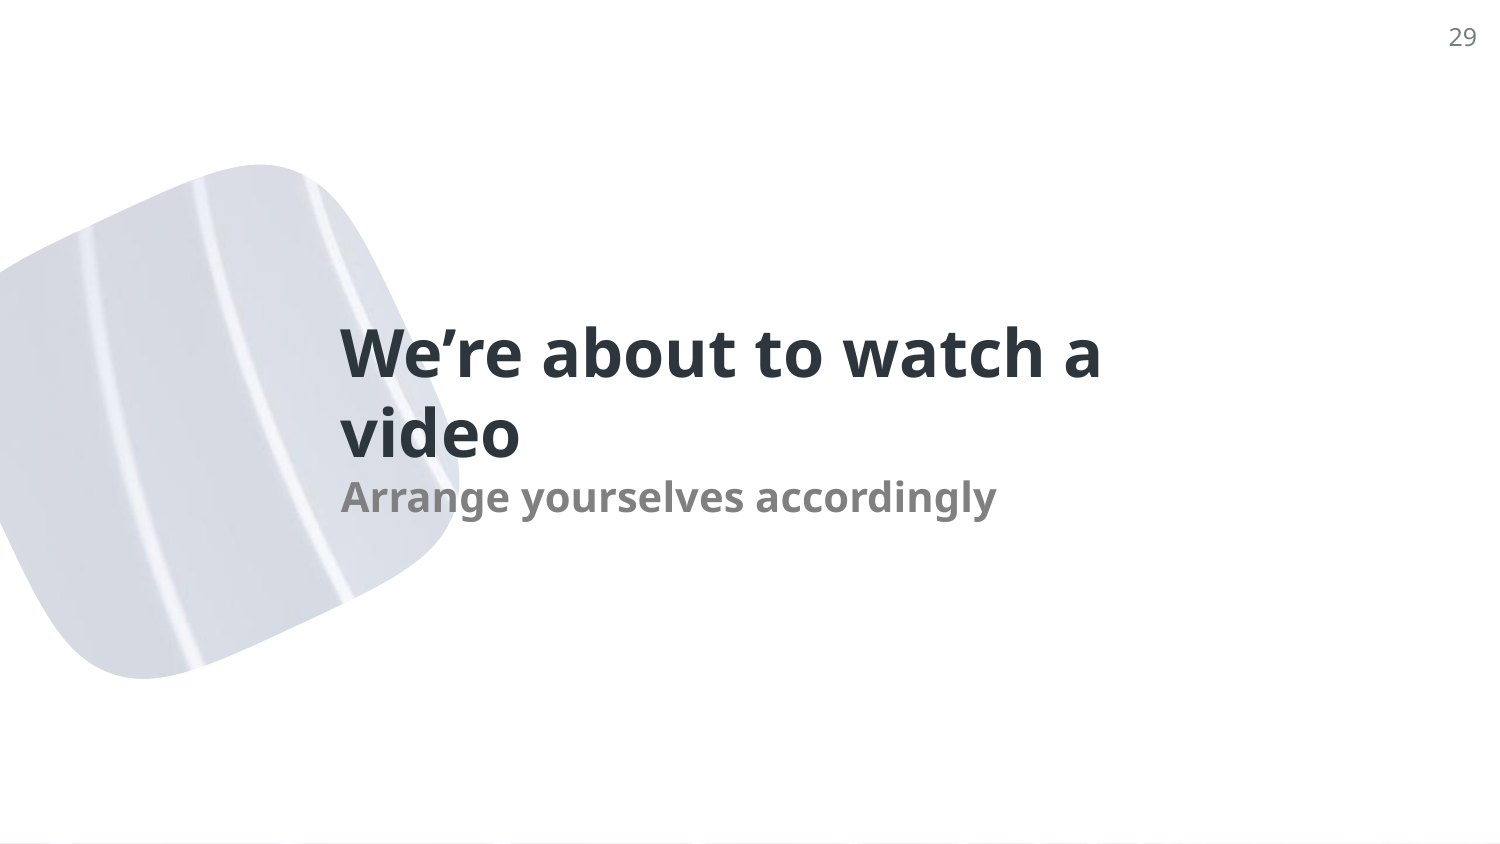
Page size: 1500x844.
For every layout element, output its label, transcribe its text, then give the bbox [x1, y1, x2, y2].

picture [0, 165, 459, 678]
slide_number 29 [1387, 21, 1478, 86]
title We’re about to watch a video Arrange yourselves accordingly [340, 311, 1220, 422]
